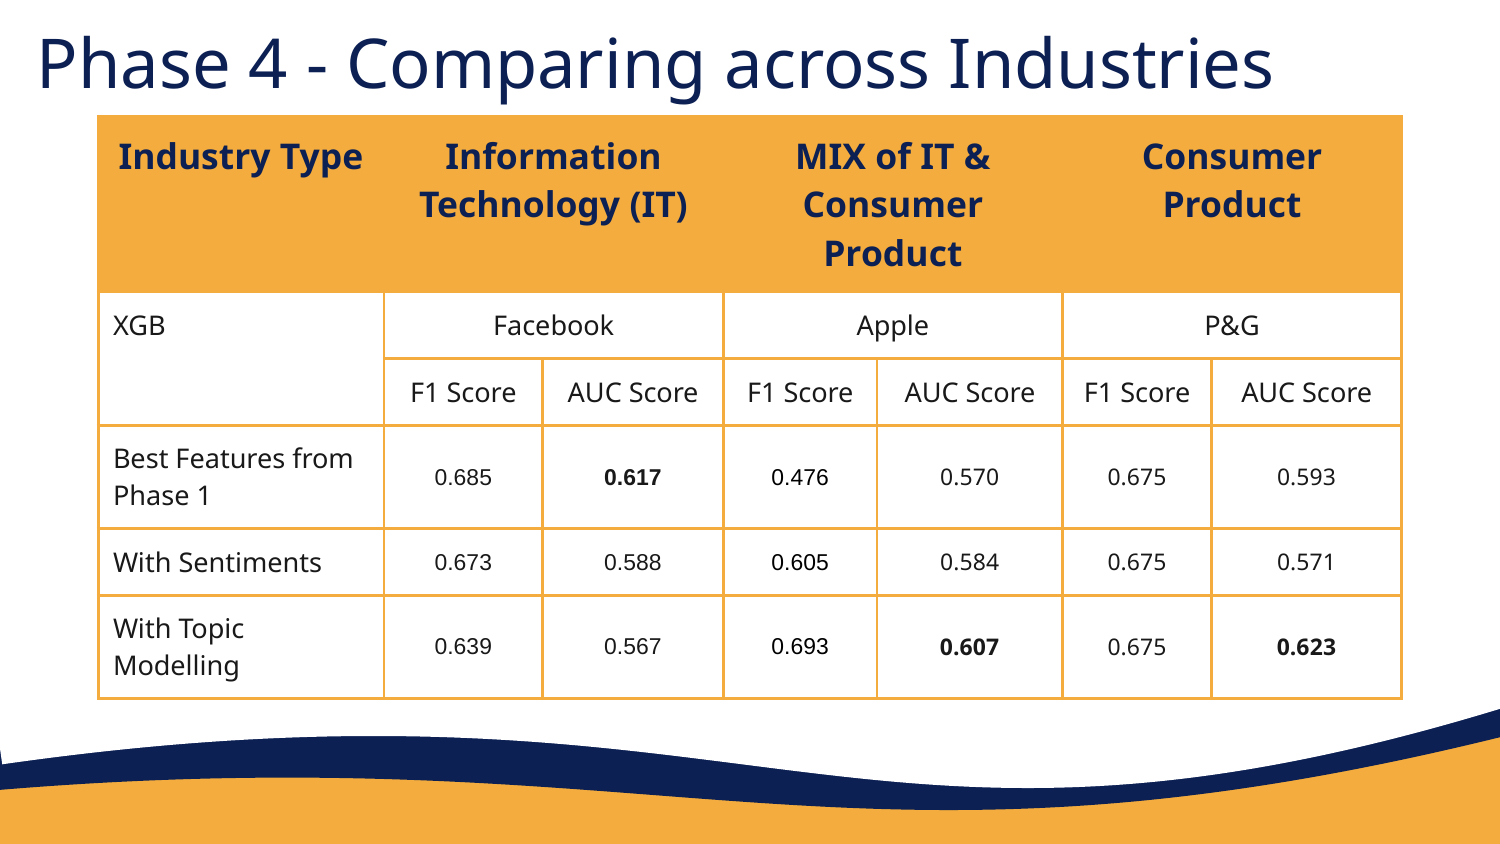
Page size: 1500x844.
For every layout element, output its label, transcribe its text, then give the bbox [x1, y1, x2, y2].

table_header Information Technology (IT) [385, 118, 722, 291]
table_cell P&G [1064, 293, 1400, 357]
table_cell 0.571 [1213, 530, 1400, 594]
table_cell 0.675 [1064, 427, 1210, 527]
table_cell 0.476 [725, 427, 876, 527]
table_cell 0.588 [544, 530, 722, 594]
title Phase 4 - Comparing across Industries [21, 21, 1479, 101]
table_cell 0.607 [878, 597, 1061, 697]
table_cell 0.593 [1213, 427, 1400, 527]
table_cell AUC Score [544, 360, 722, 424]
table_cell AUC Score [1213, 360, 1400, 424]
table_cell 0.673 [385, 530, 541, 594]
table_cell Apple [725, 293, 1061, 357]
table_header MIX of IT & Consumer Product [725, 118, 1061, 291]
table_cell 0.567 [544, 597, 722, 697]
table_header Industry Type [100, 118, 383, 291]
table_cell F1 Score [385, 360, 541, 424]
table_cell 0.675 [1064, 597, 1210, 697]
table_cell Best Features from Phase 1 [100, 427, 383, 527]
table_cell 0.639 [385, 597, 541, 697]
table_header Consumer Product [1064, 118, 1400, 291]
table_cell 0.570 [878, 427, 1061, 527]
table_cell Facebook [385, 293, 722, 357]
table_cell 0.605 [725, 530, 876, 594]
table_cell 0.584 [878, 530, 1061, 594]
table_cell 0.623 [1213, 597, 1400, 697]
table_cell With Topic Modelling [100, 597, 383, 697]
table_cell 0.693 [725, 597, 876, 697]
table_cell 0.617 [544, 427, 722, 527]
table_cell With Sentiments [100, 530, 383, 594]
table_cell 0.675 [1064, 530, 1210, 594]
table_cell XGB [100, 293, 383, 424]
table_cell F1 Score [725, 360, 876, 424]
table_cell 0.685 [385, 427, 541, 527]
table_cell F1 Score [1064, 360, 1210, 424]
table_cell AUC Score [878, 360, 1061, 424]
